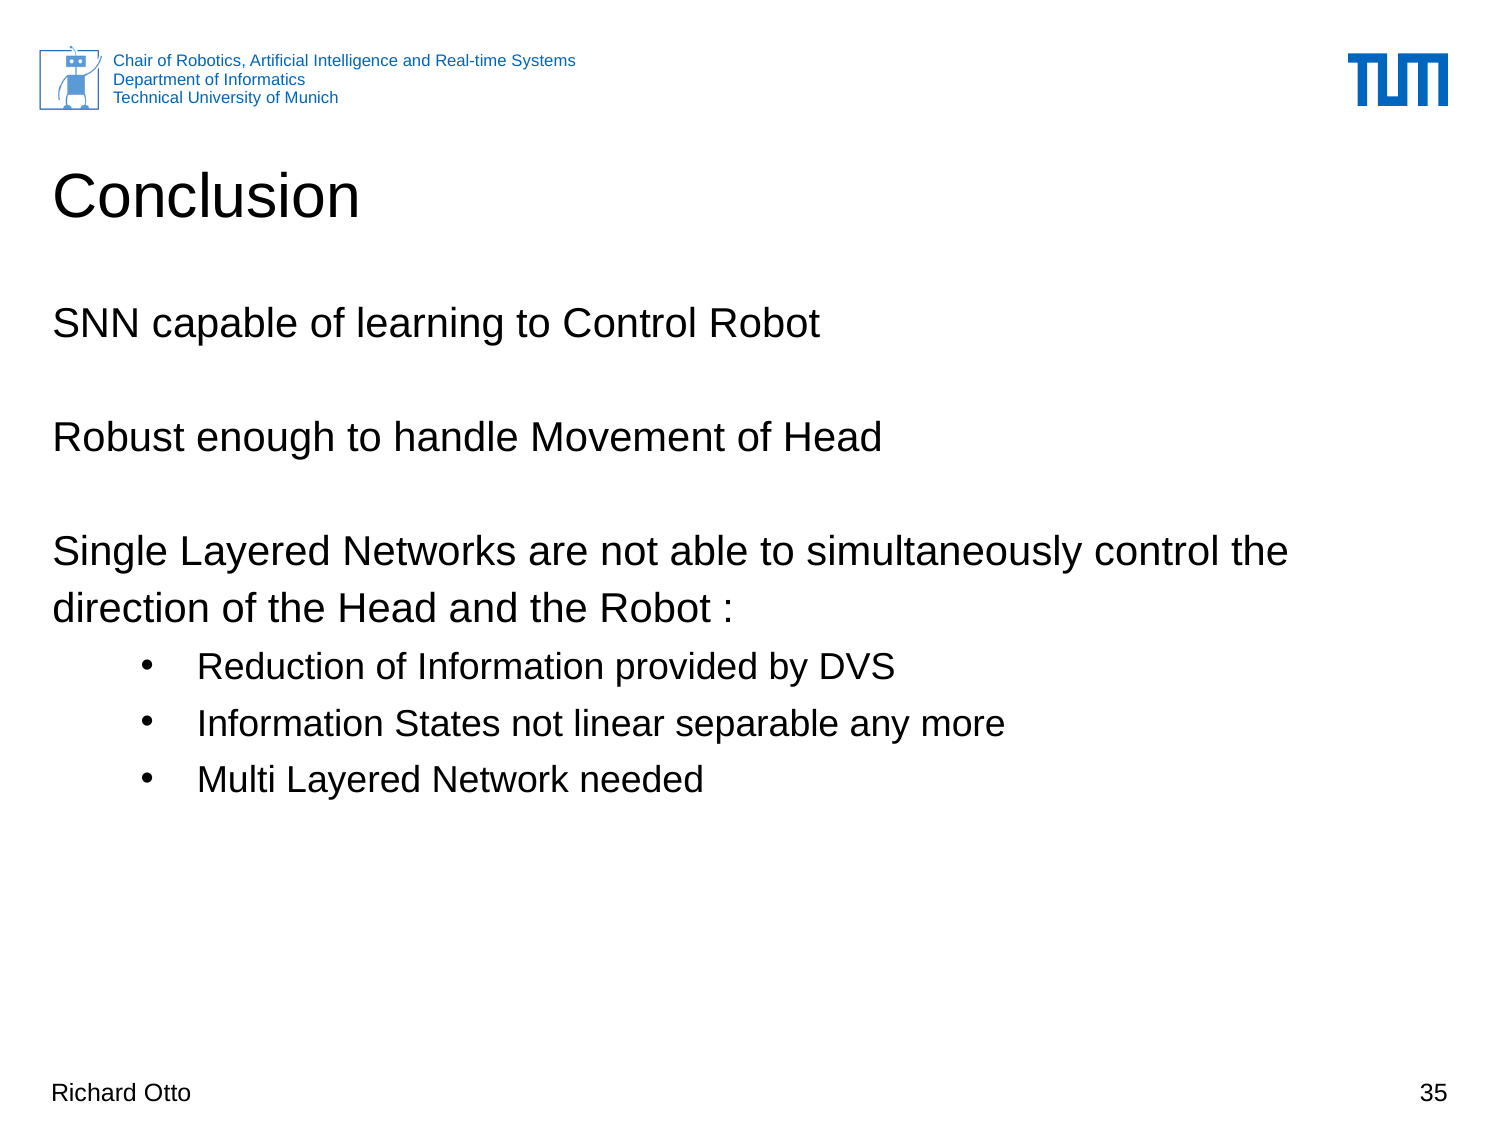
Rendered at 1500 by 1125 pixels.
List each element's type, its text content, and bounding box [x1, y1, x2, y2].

list SNN capable of learning to Control Robot Robust enough to handle Movement of Head Single Layered Networks are not able to simultaneously control the direction of the Head and the Robot : Reduction of Information provided by DVS Information States not linear separable any more Multi Layered Network needed [52, 288, 1449, 1061]
slide_number 35 [1112, 1061, 1448, 1122]
picture [35, 43, 105, 116]
title Conclusion [52, 162, 1449, 231]
footer Richard Otto [51, 1061, 1112, 1122]
